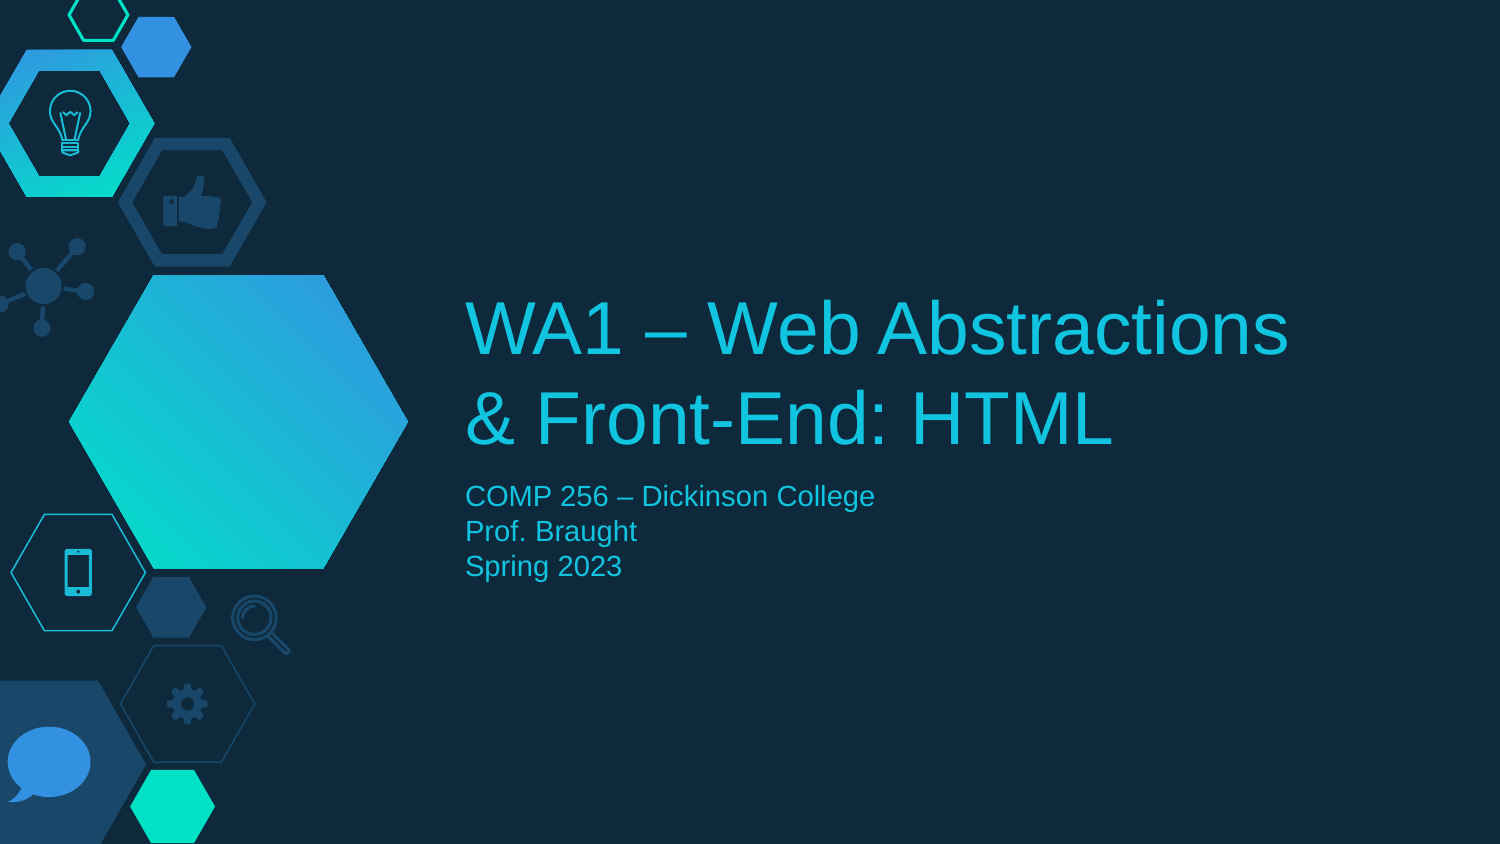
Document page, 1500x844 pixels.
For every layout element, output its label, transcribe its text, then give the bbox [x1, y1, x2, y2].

subtitle COMP 256 – Dickinson College Prof. Braught Spring 2023 [450, 462, 1385, 592]
title WA1 – Web Abstractions & Front-End: HTML [450, 284, 1375, 462]
